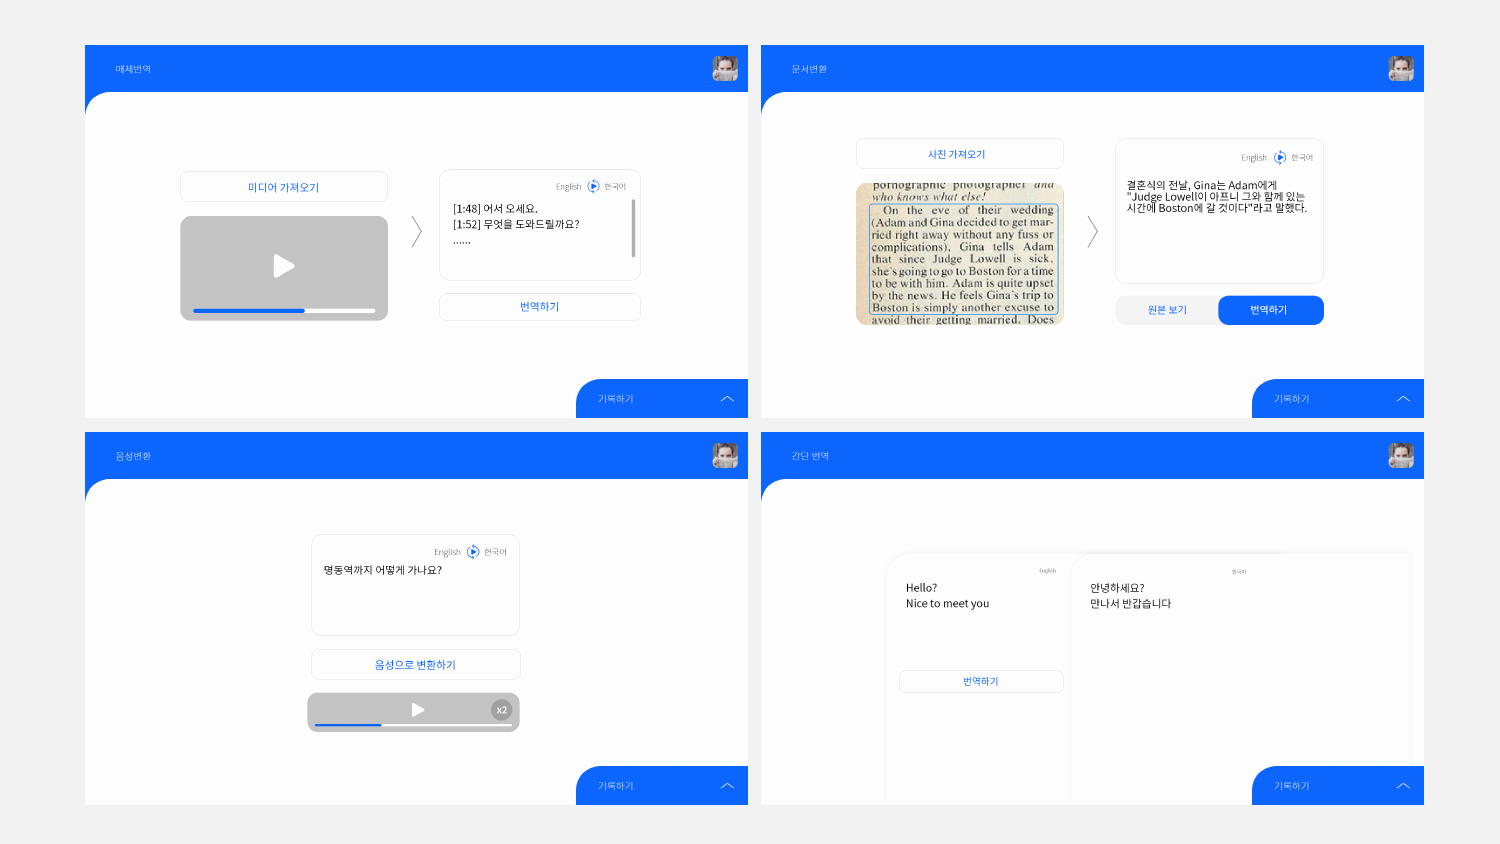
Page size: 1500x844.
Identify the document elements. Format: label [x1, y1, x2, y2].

picture [85, 432, 748, 805]
picture [761, 432, 1424, 805]
picture [85, 45, 748, 419]
picture [761, 45, 1424, 419]
